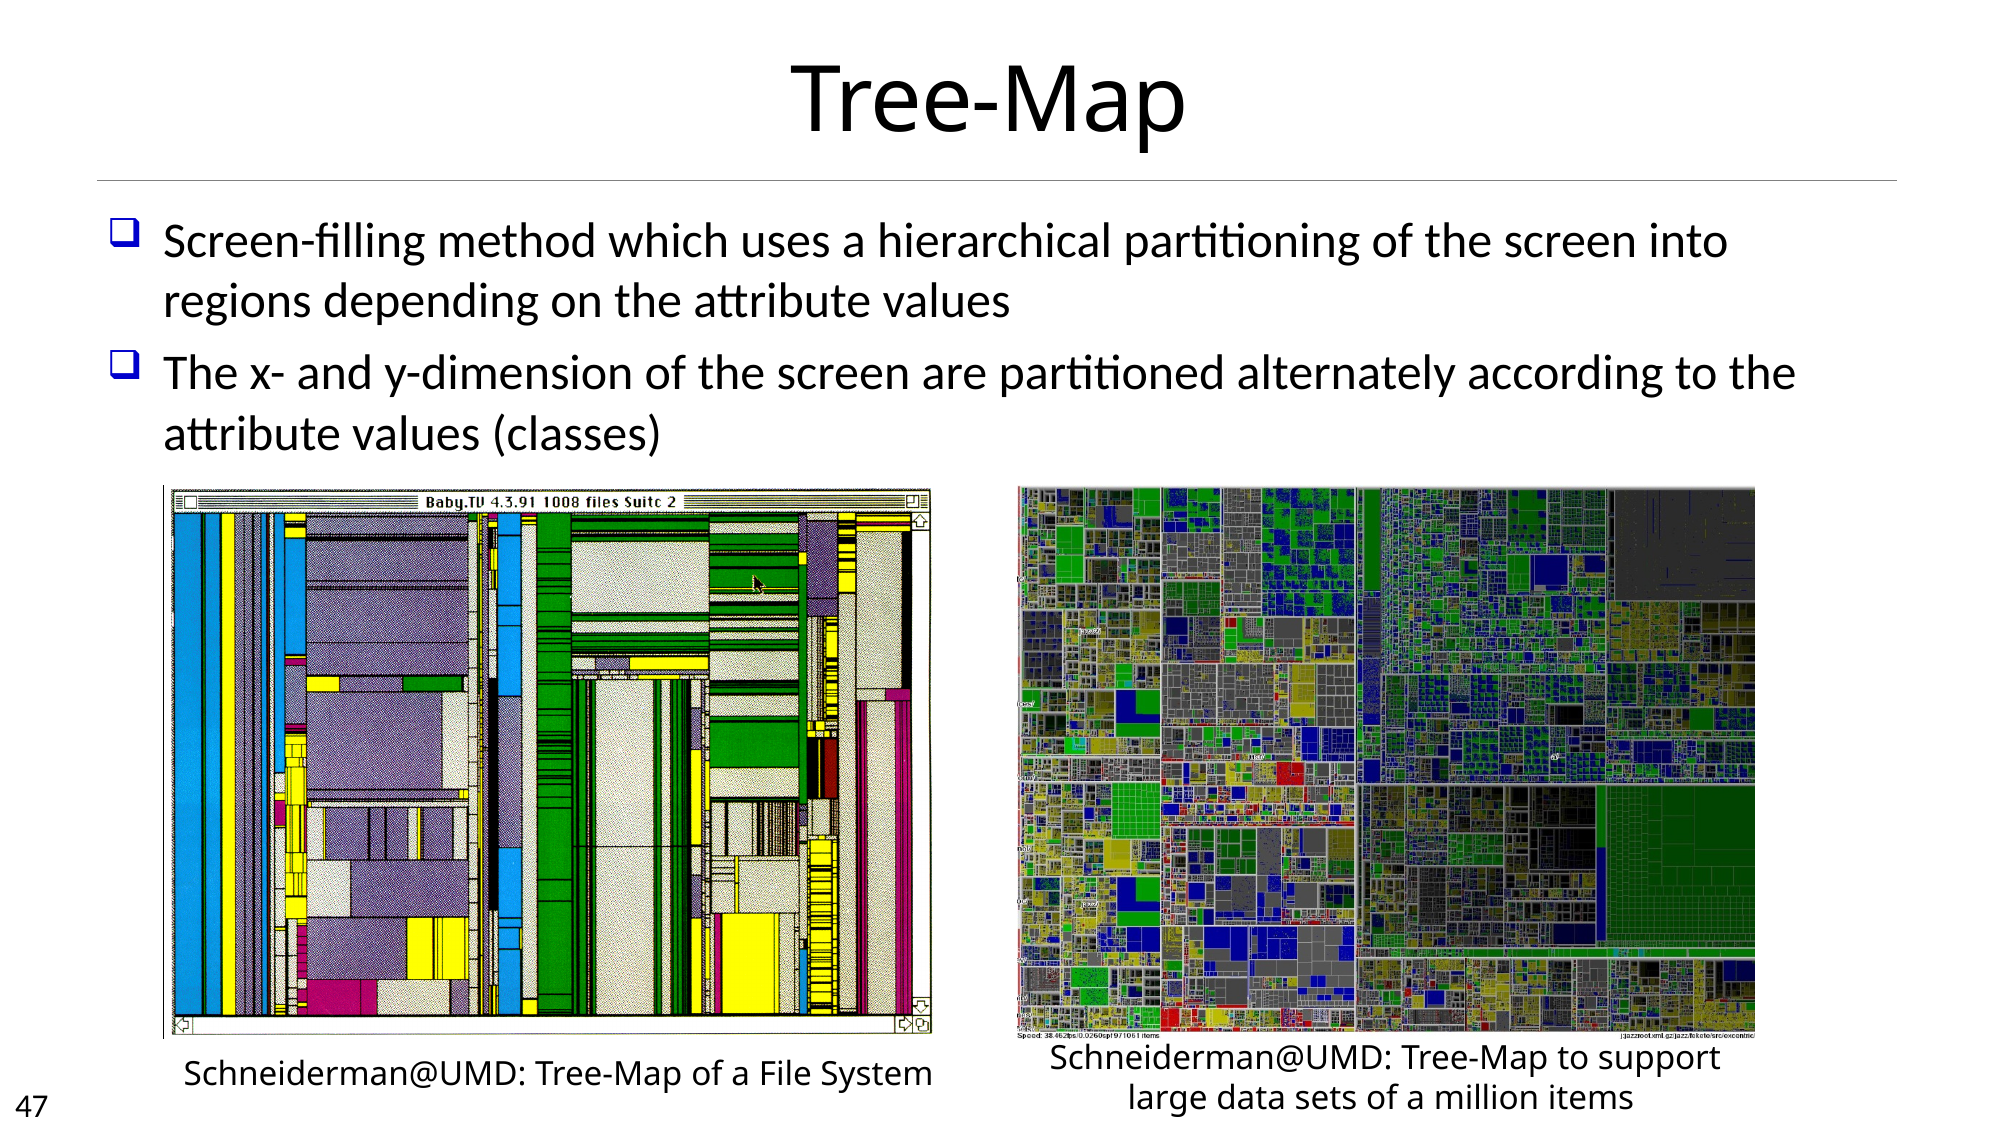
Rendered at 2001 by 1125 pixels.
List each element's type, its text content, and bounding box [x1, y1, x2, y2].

picture [1016, 485, 1755, 1040]
list Screen-filling method which uses a hierarchical partitioning of the screen into regions depending on the attribute values The x- and y-dimension of the screen are partitioned alternately according to the attribute values (classes) [92, 200, 1894, 463]
text_box Schneiderman@UMD: Tree-Map to support large data sets of a million items [1017, 1045, 1755, 1124]
text_box Schneiderman@UMD: Tree-Map of a File System [168, 1044, 950, 1100]
title Tree-Map [57, 36, 1923, 158]
picture [162, 485, 935, 1040]
